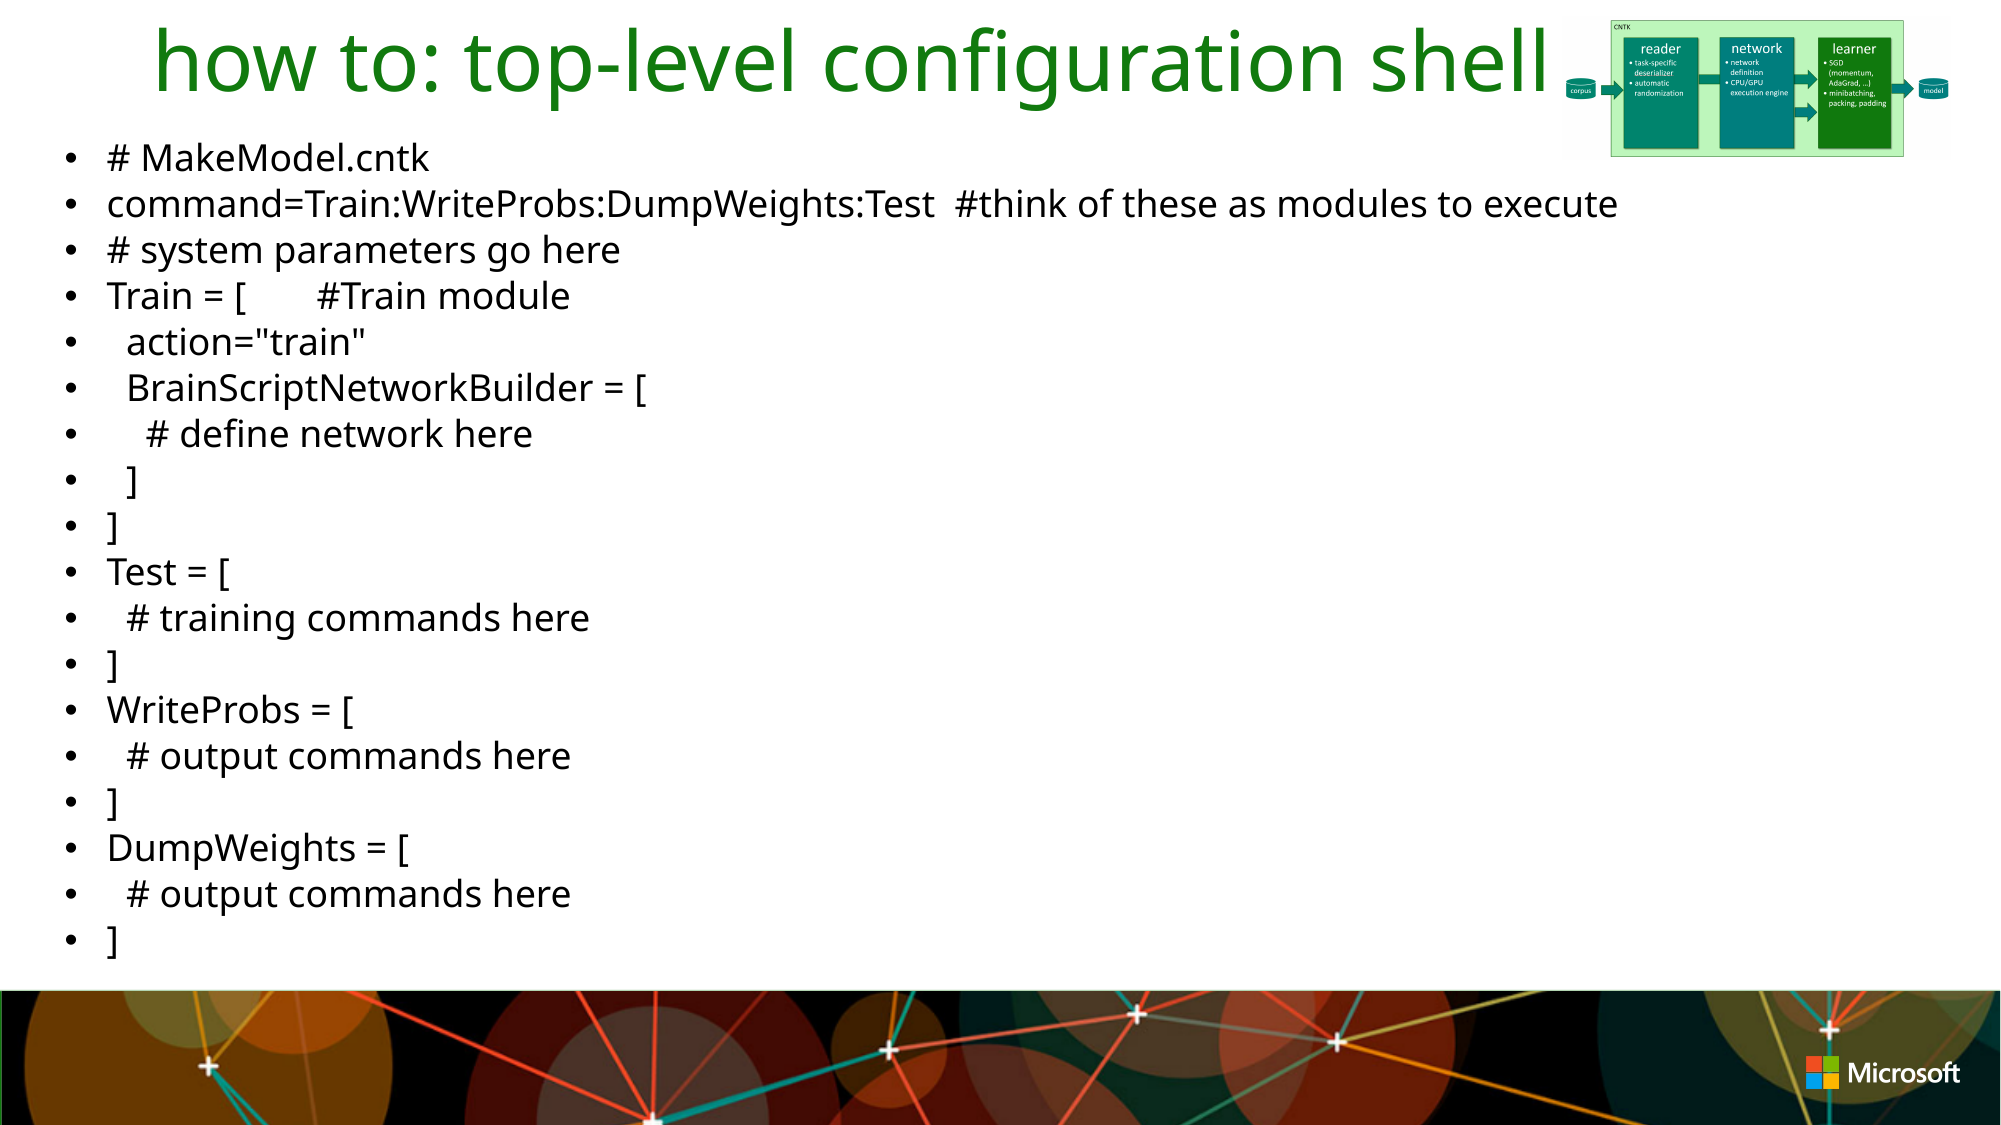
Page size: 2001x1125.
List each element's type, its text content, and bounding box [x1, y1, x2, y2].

picture [0, 0, 2001, 1125]
list # MakeModel.cntk command=Train:WriteProbs:DumpWeights:Test #think of these as modules to execute # system parameters go here Train = [ #Train module action="train" BrainScriptNetworkBuilder = [ # define network here ] ] Test = [ # training commands here ] WriteProbs = [ # output commands here ] DumpWeights = [ # output commands here ] [49, 108, 1951, 997]
title how to: top-level configuration shell [137, 2, 1863, 126]
